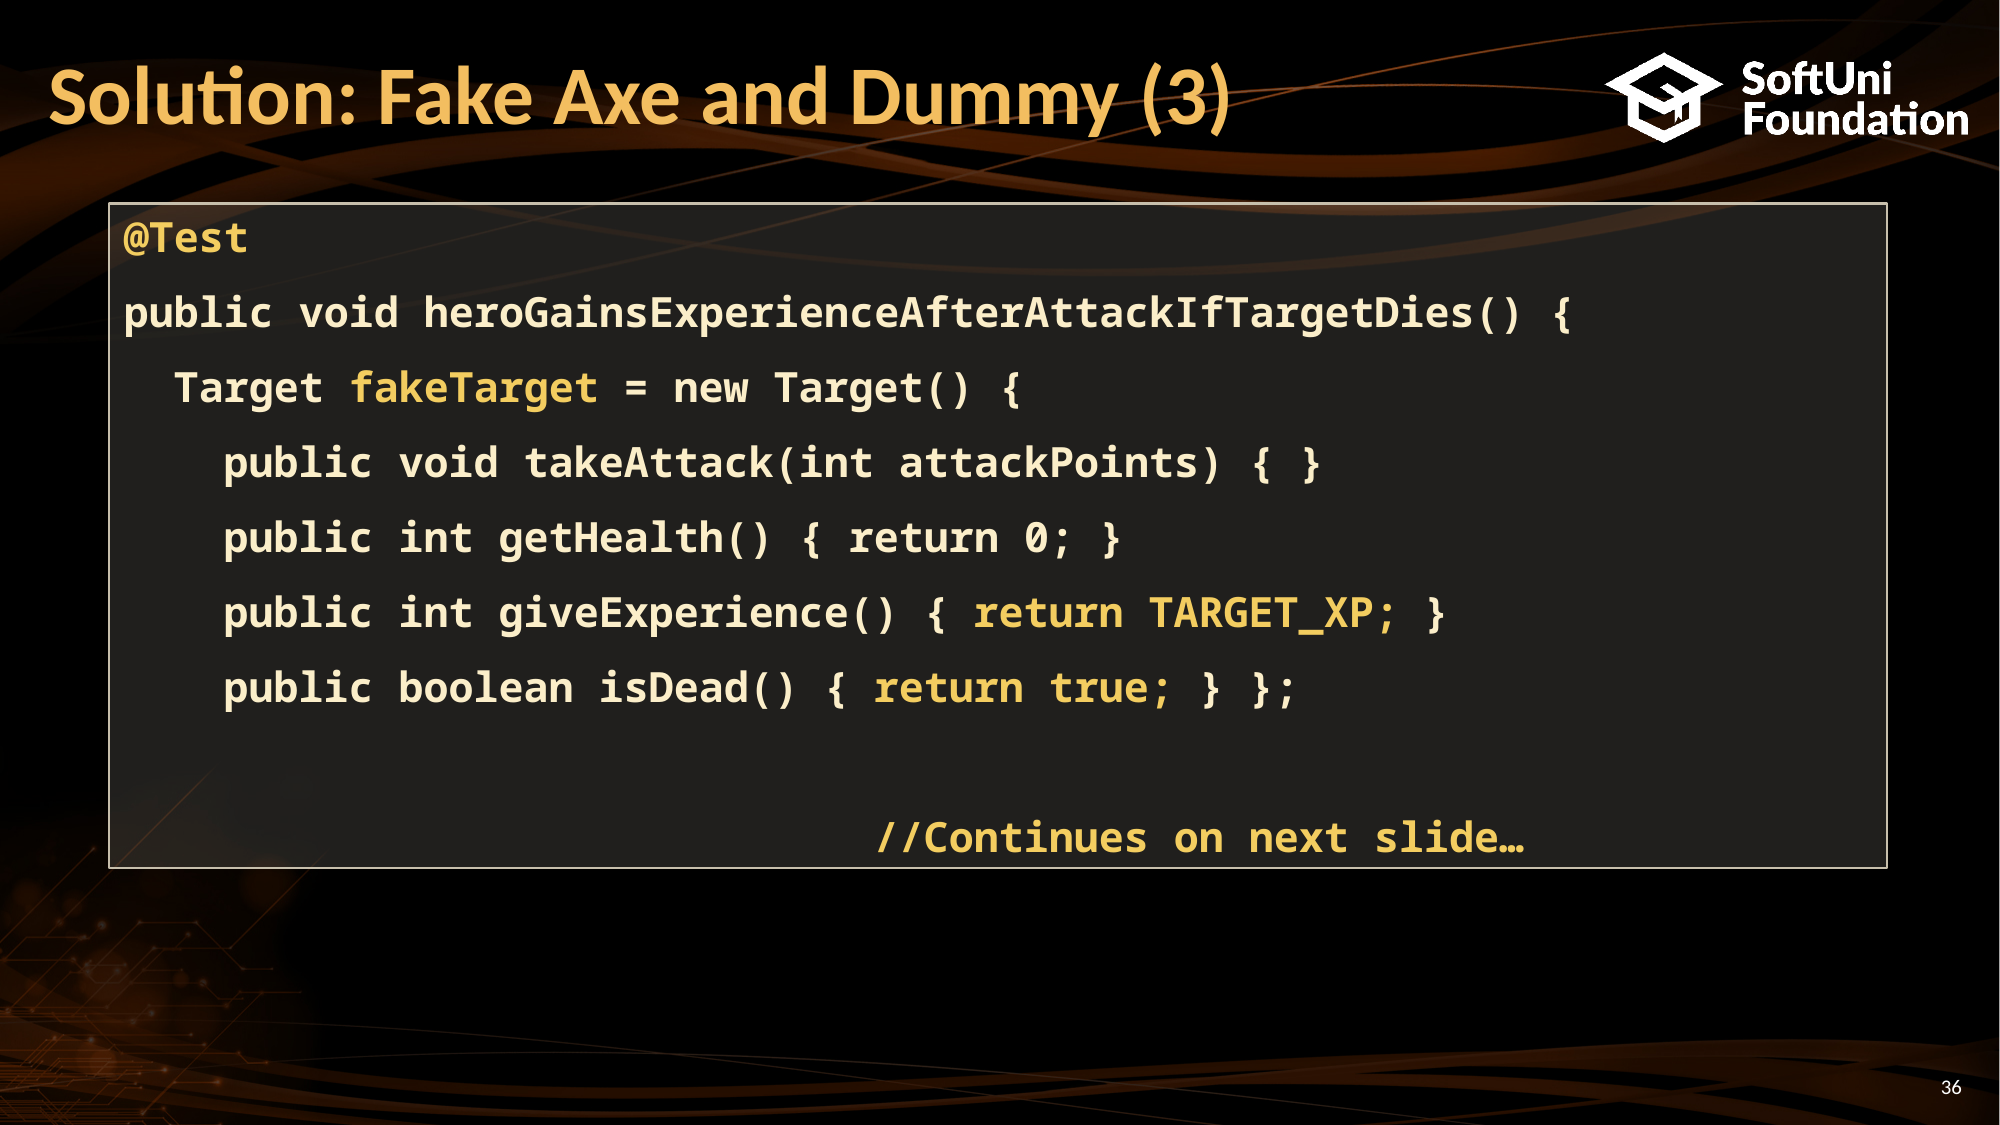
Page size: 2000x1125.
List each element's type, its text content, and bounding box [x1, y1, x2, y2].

text_box @Test public void heroGainsExperienceAfterAttackIfTargetDies() { Target fakeTarget = new Target() { public void takeAttack(int attackPoints) { } public int getHealth() { return 0; } public int giveExperience() { return TARGET_XP; } public boolean isDead() { return true; } }; //Continues on next slide… [108, 203, 1888, 869]
picture [0, 0, 2000, 1125]
title Solution: Fake Axe and Dummy (3) [30, 6, 1602, 189]
slide_number 36 [1897, 1070, 1968, 1103]
